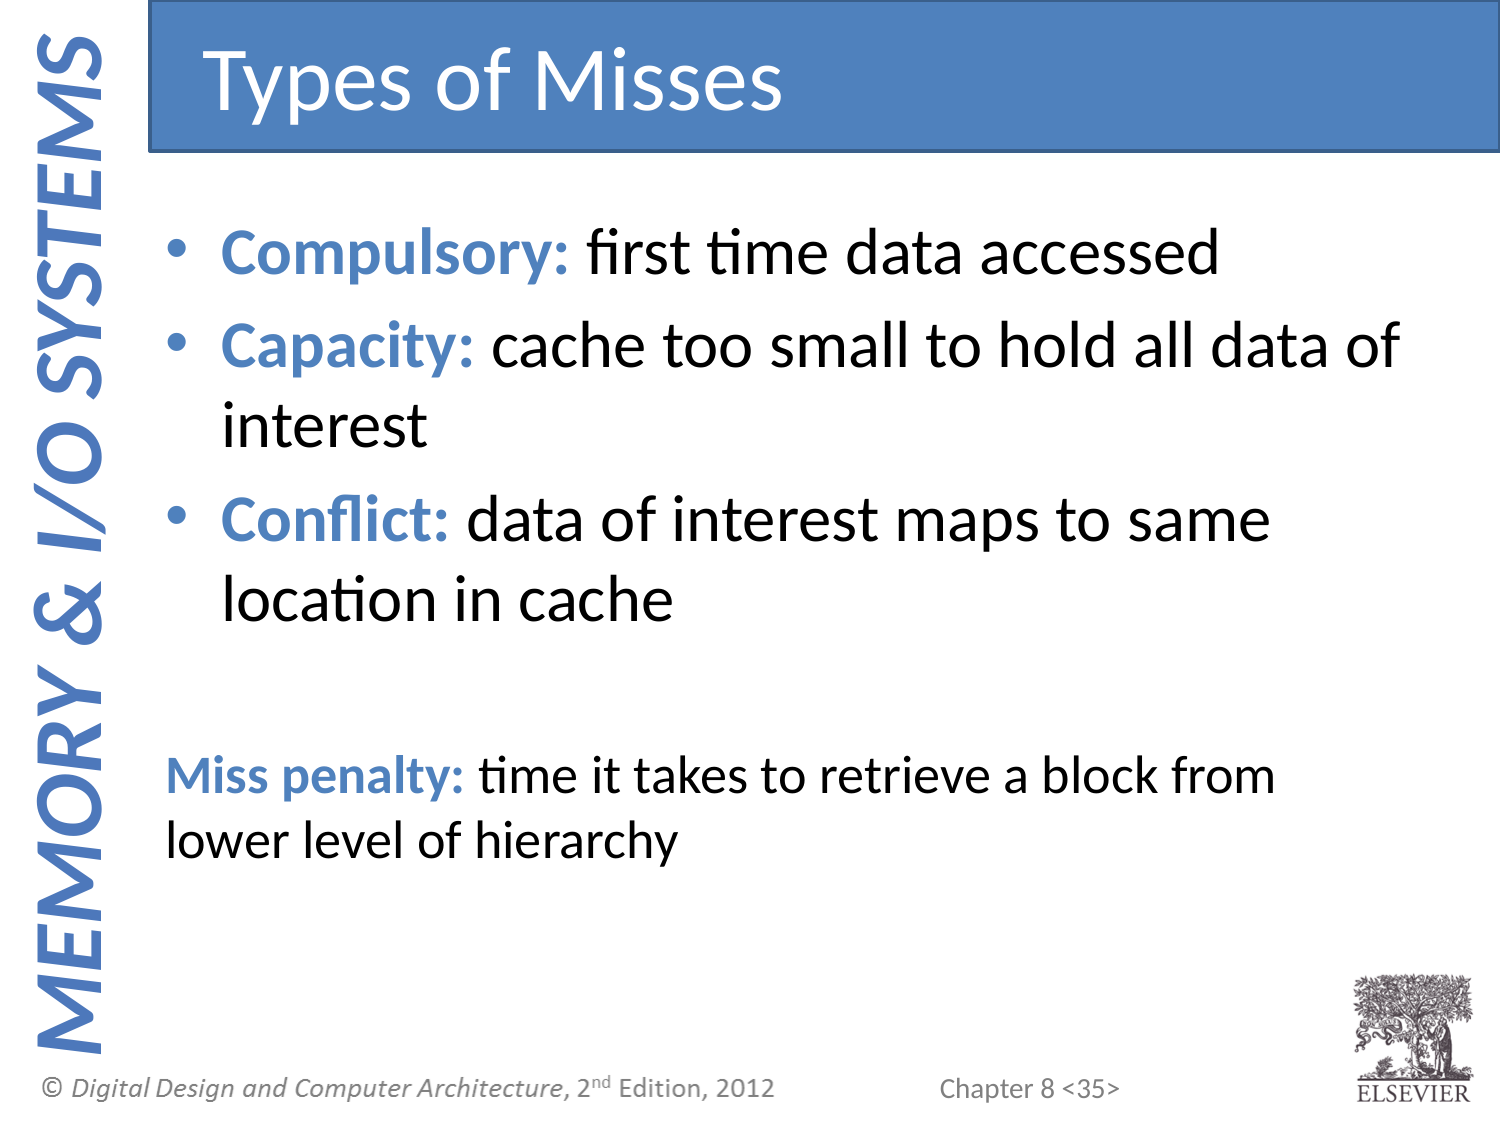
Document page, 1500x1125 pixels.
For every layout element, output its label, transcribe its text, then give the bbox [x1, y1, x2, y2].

list Compulsory: first time data accessed Capacity: cache too small to hold all data of interest Conflict: data of interest maps to same location in cache Miss penalty: time it takes to retrieve a block from lower level of hierarchy [150, 200, 1425, 943]
picture [0, 0, 1500, 1125]
text_box Types of Misses [187, 11, 1488, 136]
